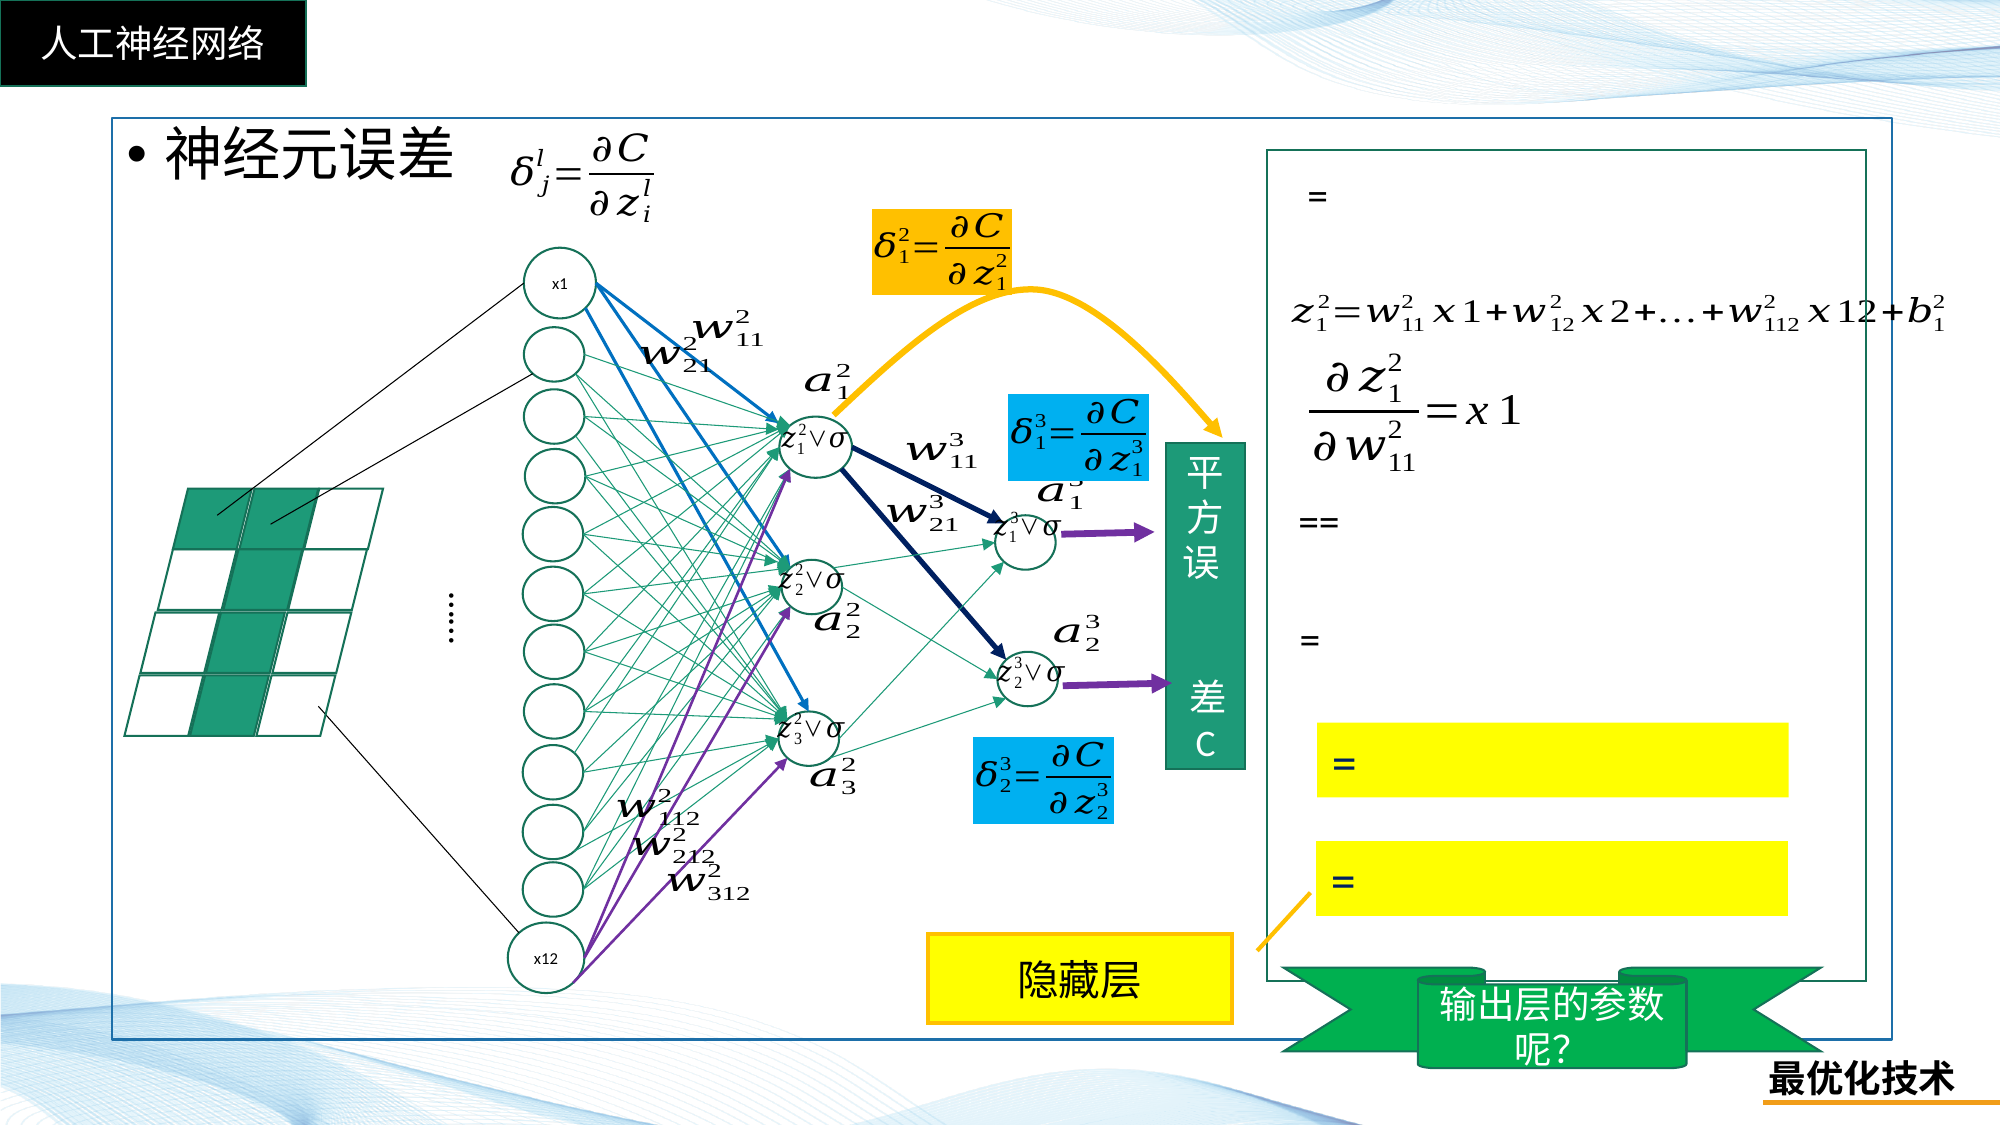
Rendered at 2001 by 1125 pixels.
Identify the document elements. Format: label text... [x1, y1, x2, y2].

text_box 隐藏层 [1256, 891, 1312, 952]
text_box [1062, 682, 1172, 686]
text_box 输出层的参数呢？ [1279, 966, 1825, 1070]
picture [2, 977, 1590, 1125]
text_box 平方误 差C [1165, 442, 1246, 770]
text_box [124, 247, 1058, 994]
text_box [1061, 531, 1155, 535]
text_box 隐藏层 [927, 933, 1233, 1024]
picture [885, 1, 1999, 148]
text_box [1266, 149, 1867, 982]
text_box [833, 208, 1223, 438]
list 神经元误差 [111, 117, 1893, 1041]
